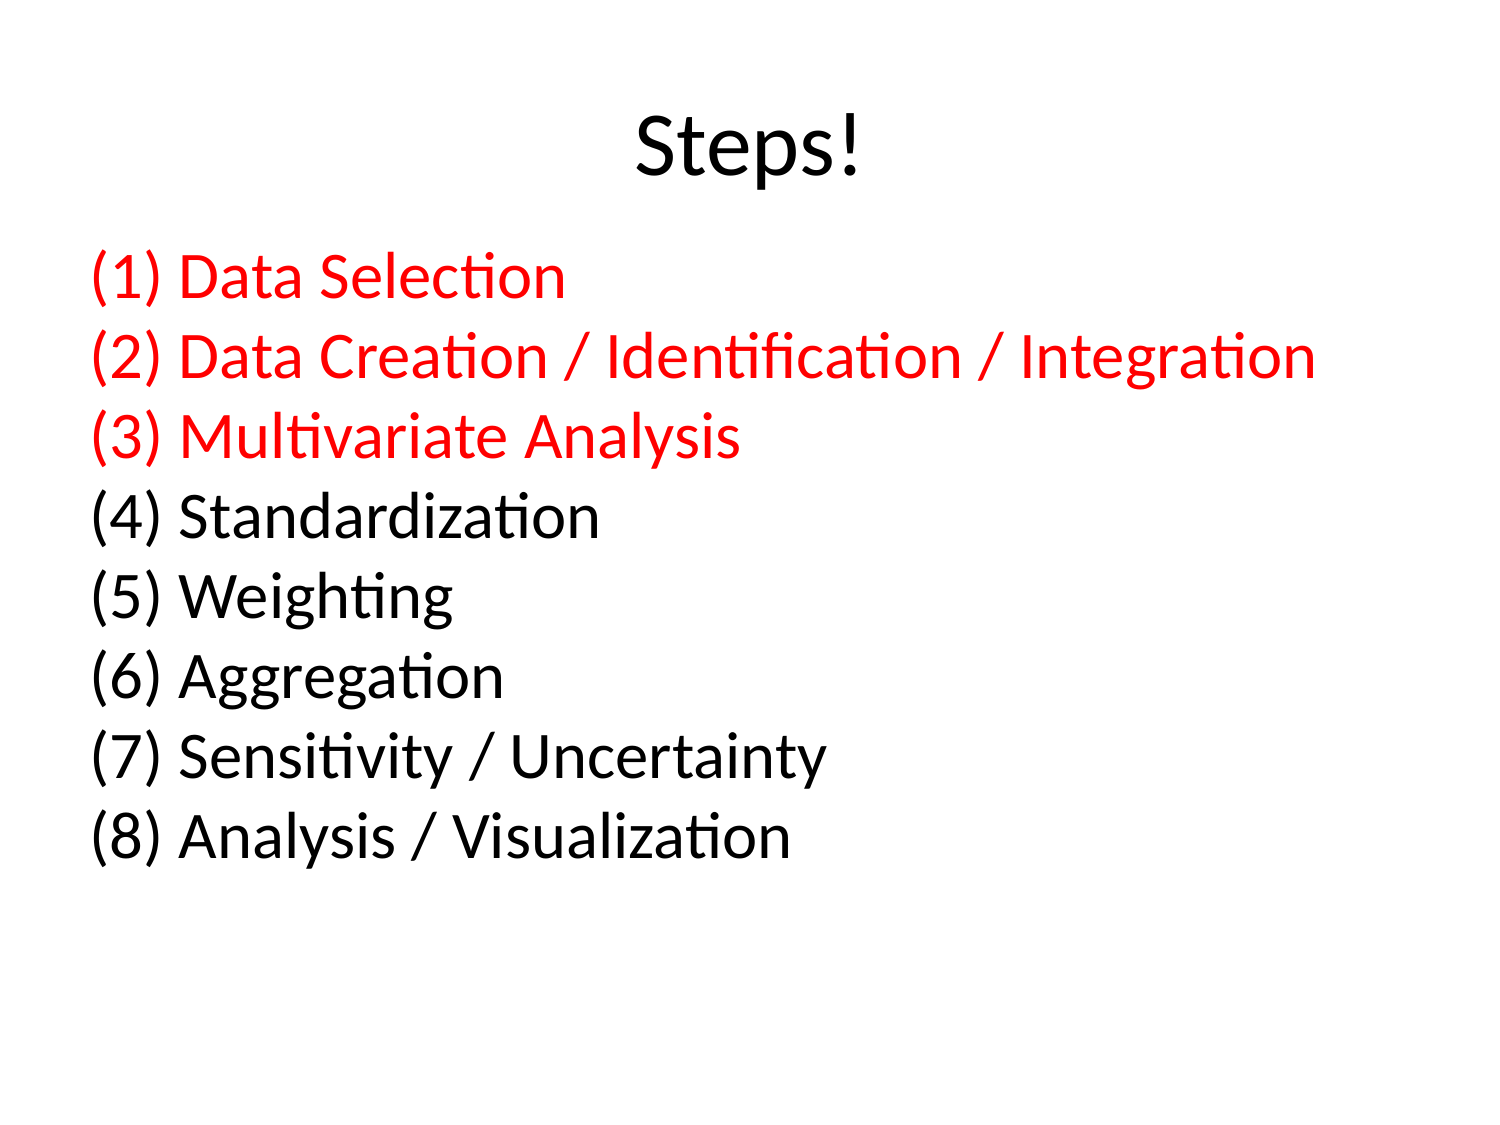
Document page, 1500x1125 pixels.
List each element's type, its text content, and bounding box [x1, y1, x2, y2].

text_box Steps! [74, 45, 1425, 224]
text_box (1) Data Selection (2) Data Creation / Identification / Integration (3) Multivariate Analysis (4) Standardization (5) Weighting (6) Aggregation (7) Sensitivity / Uncertainty (8) Analysis / Visualization [74, 224, 1425, 1088]
